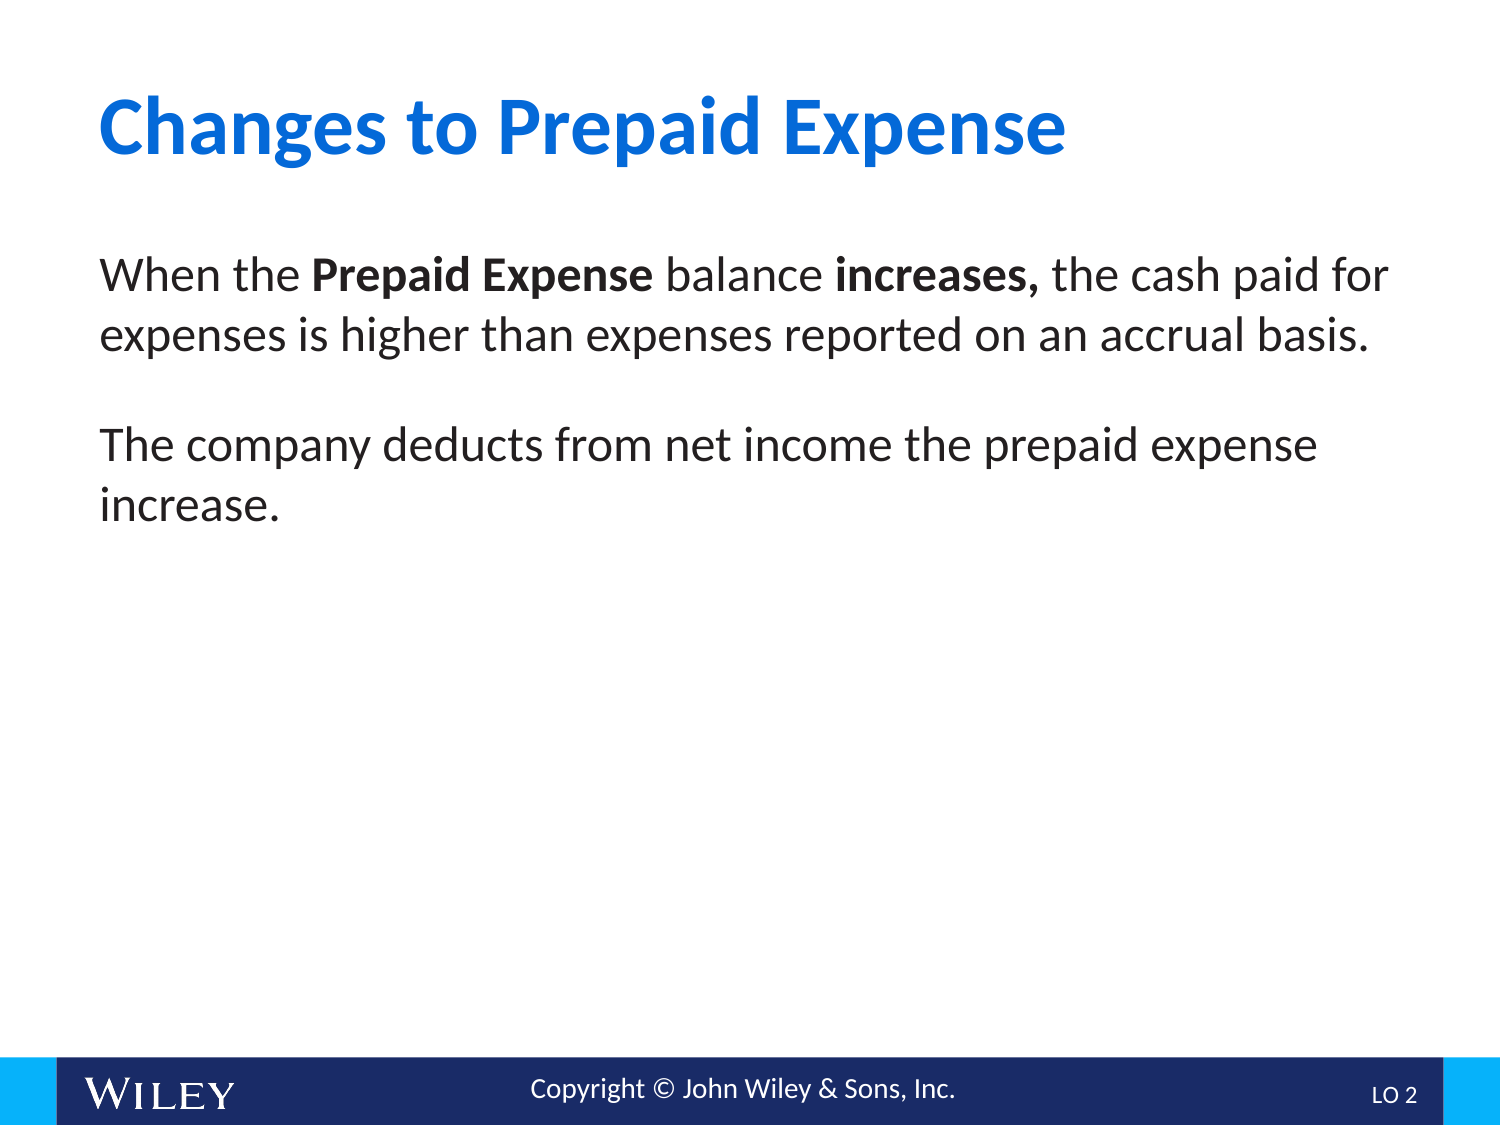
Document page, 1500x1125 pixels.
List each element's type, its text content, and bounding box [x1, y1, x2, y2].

title Changes to Prepaid Expense [84, 75, 1416, 215]
list When the Prepaid Expense balance increases, the cash paid for expenses is higher than expenses reported on an accrual basis. The company deducts from net income the prepaid expense increase. [84, 233, 1416, 1048]
list L O 2 [1309, 1065, 1433, 1125]
